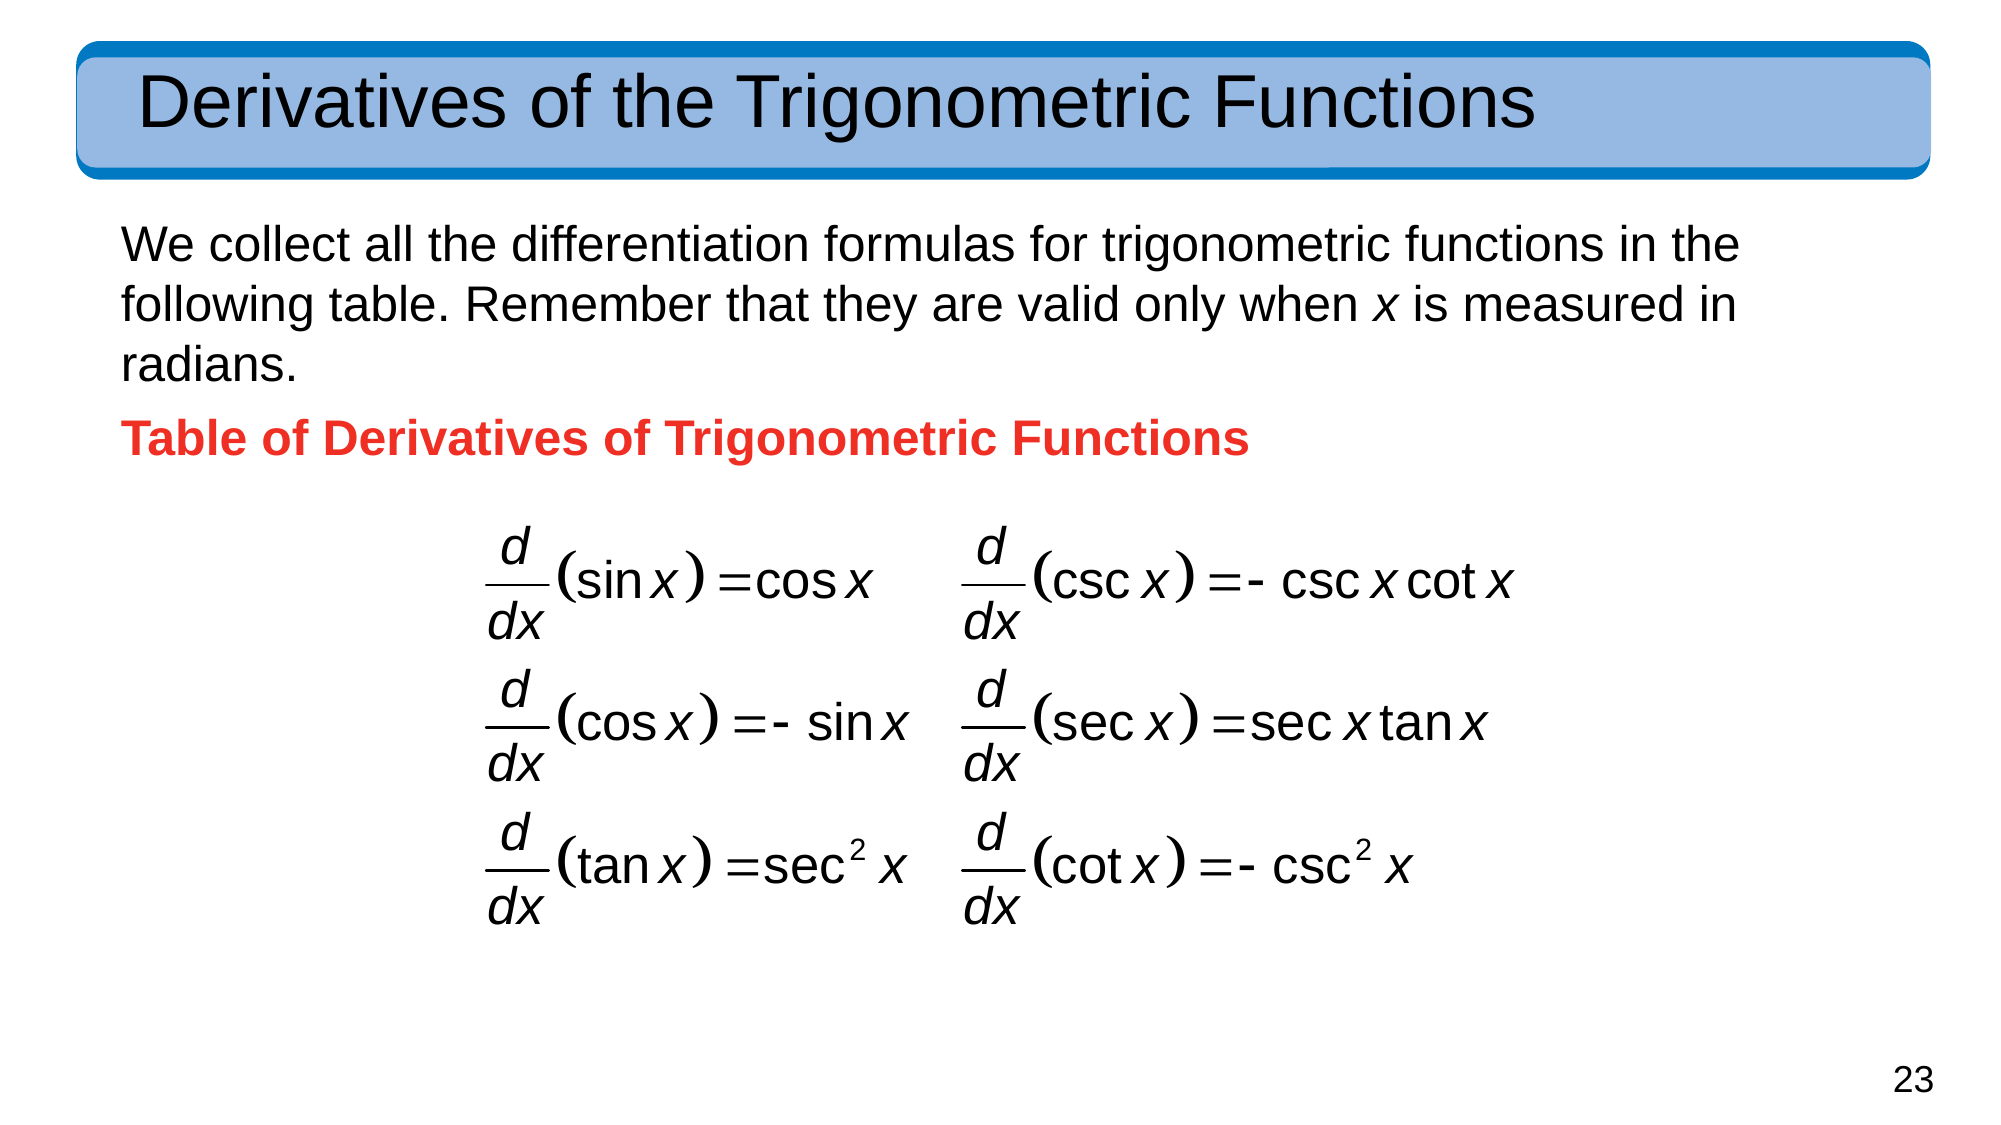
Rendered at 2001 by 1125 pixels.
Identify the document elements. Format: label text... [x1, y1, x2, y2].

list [481, 519, 1520, 932]
title Derivatives of the Trigonometric Functions [137, 63, 1863, 174]
list We collect all the differentiation formulas for trigonometric functions in the following table. Remember that they are valid only when x is measured in radians. Table of Derivatives of Trigonometric Functions [120, 211, 1880, 465]
